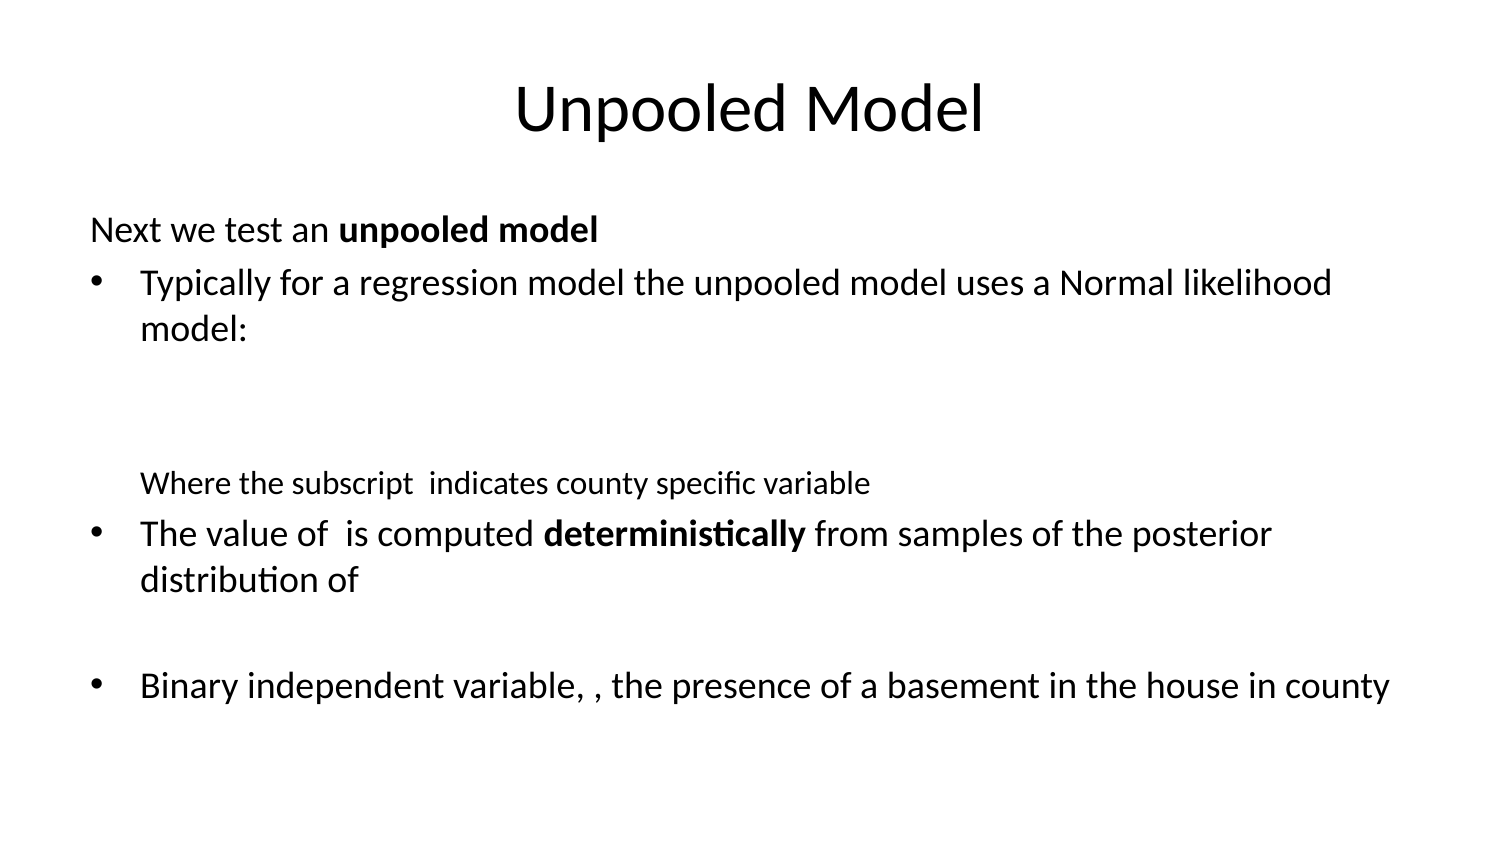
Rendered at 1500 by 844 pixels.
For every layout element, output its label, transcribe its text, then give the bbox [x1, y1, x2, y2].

title Unpooled Model [75, 33, 1425, 175]
